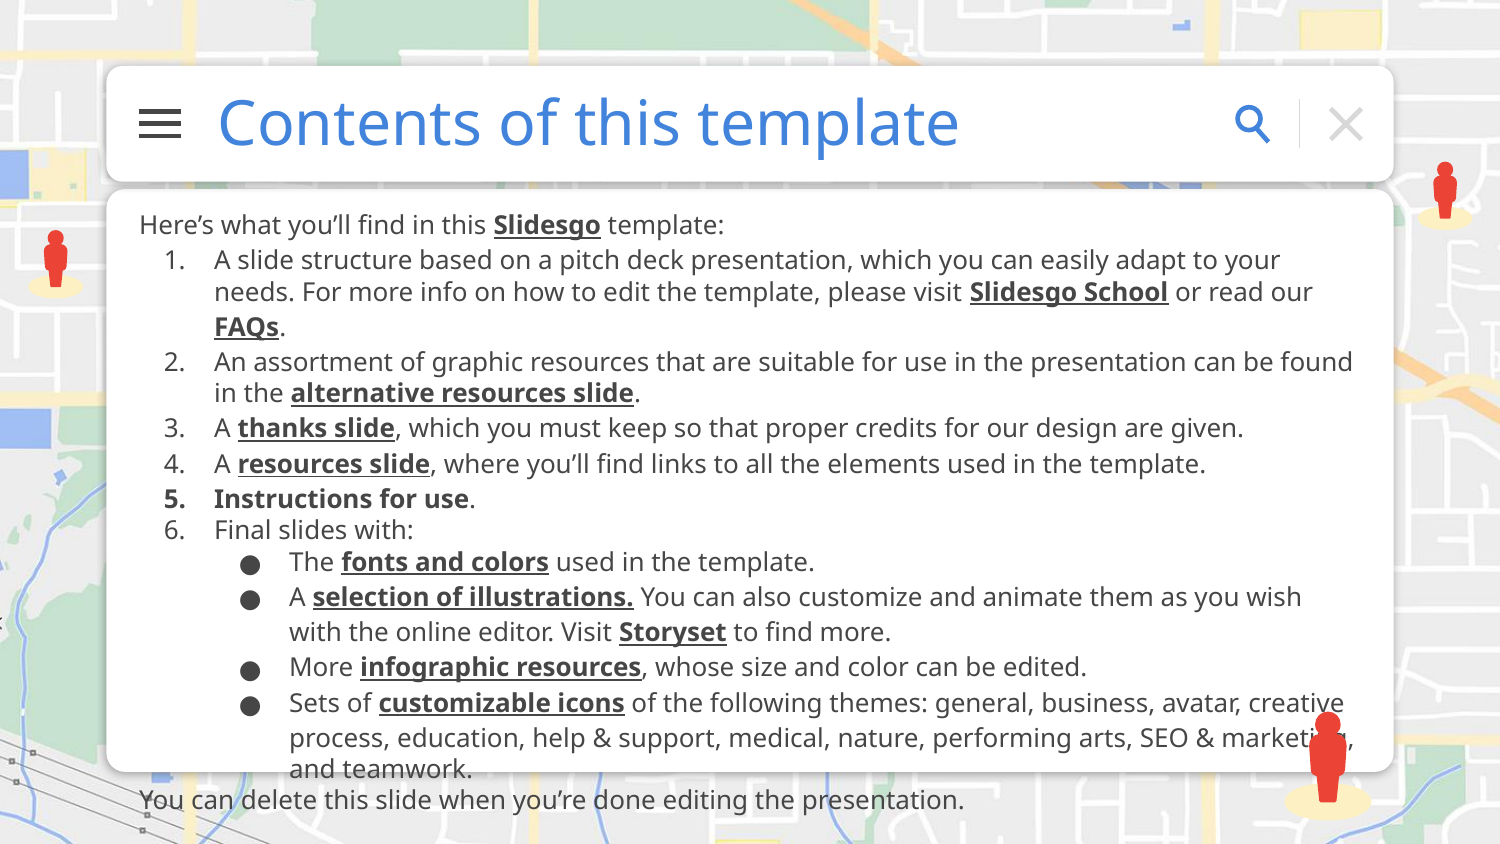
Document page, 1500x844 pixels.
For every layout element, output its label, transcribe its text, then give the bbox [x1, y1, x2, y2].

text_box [1284, 711, 1372, 821]
list Here’s what you’ll find in this Slidesgo template: A slide structure based on a pitch deck presentation, which you can easily adapt to your needs. For more info on how to edit the template, please visit Slidesgo School or read our FAQs. An assortment of graphic resources that are suitable for use in the presentation can be found in the alternative resources slide. A thanks slide, which you must keep so that proper credits for our design are given. A resources slide, where you’ll find links to all the elements used in the template. Instructions for use. Final slides with: The fonts and colors used in the template. A selection of illustrations. You can also customize and animate them as you wish with the online editor. Visit Storyset to find more. More infographic resources, whose size and color can be edited. Sets of customizable icons of the following themes: general, business, avatar, creative process, education, help & support, medical, nature, performing arts, SEO & marketing, and teamwork. You can delete this slide when you’re done editing the presentation. [139, 208, 1361, 744]
title Contents of this template [217, 83, 1382, 162]
picture [0, 0, 1500, 844]
